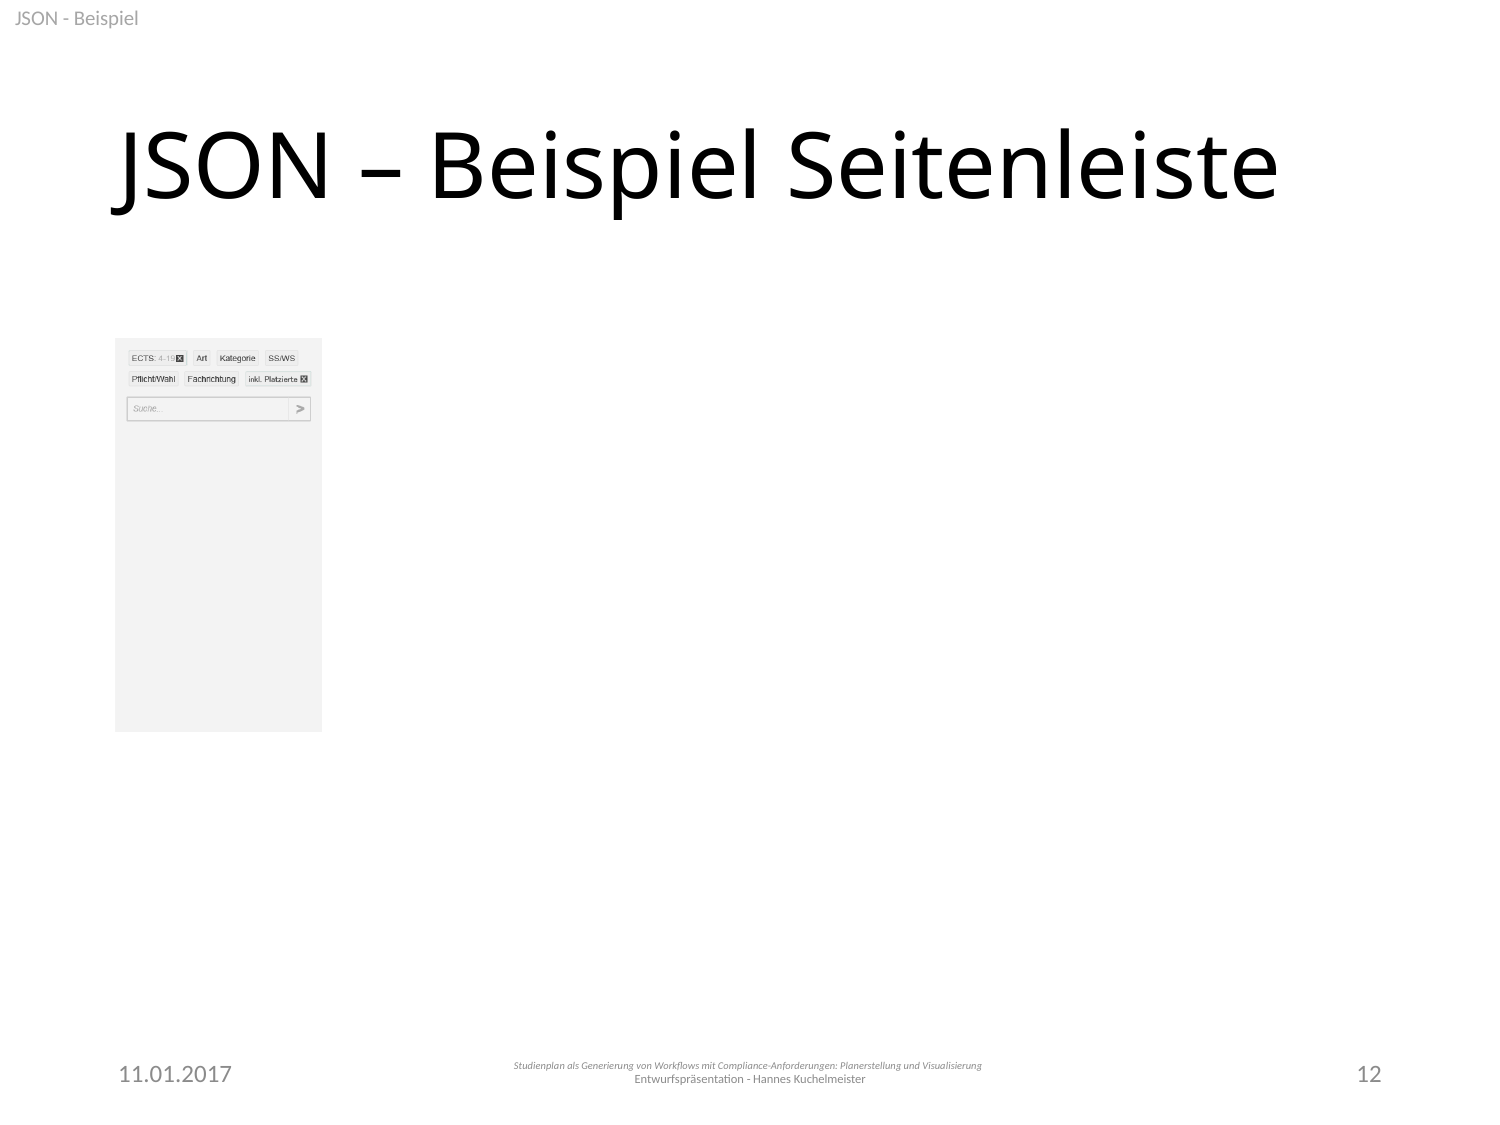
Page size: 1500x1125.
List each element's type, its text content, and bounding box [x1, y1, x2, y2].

footer Studienplan als Generierung von Workflows mit Compliance-Anforderungen: Planerstellung und Visualisierung Entwurfspräsentation - Hannes Kuchelmeister [496, 1042, 1004, 1103]
list JSON - Beispiel [0, 0, 1500, 31]
title JSON – Beispiel Seitenleiste [103, 59, 1397, 278]
slide_number 12 [1059, 1042, 1397, 1103]
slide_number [103, 1042, 441, 1103]
picture [115, 338, 322, 732]
